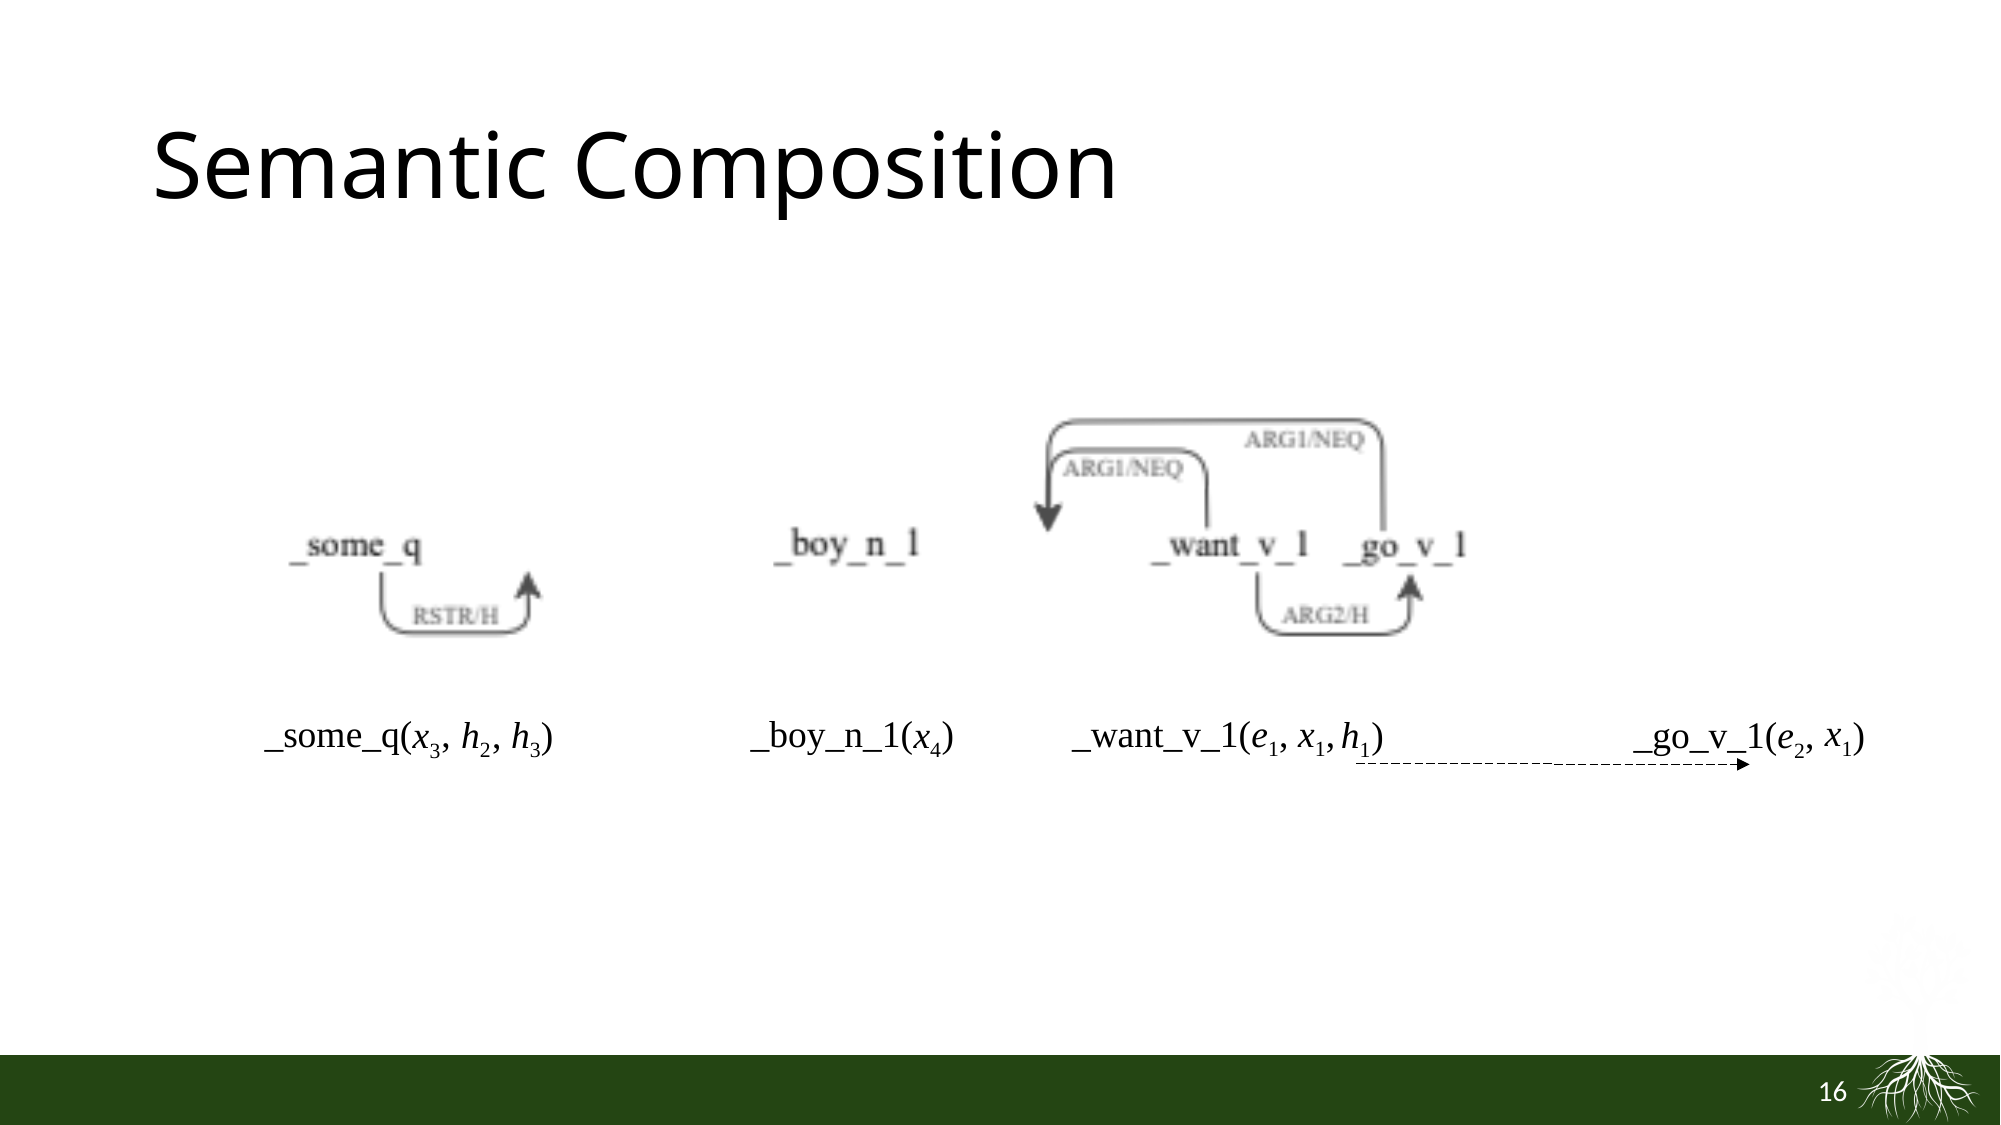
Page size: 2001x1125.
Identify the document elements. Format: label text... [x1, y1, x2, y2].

text_box x1 [1810, 701, 1868, 768]
text_box _want_v_1(e1, x1, [1057, 702, 1351, 769]
text_box , h3) [477, 703, 569, 770]
text_box h2 [446, 703, 477, 770]
text_box h1 [1326, 703, 1386, 770]
title Semantic Composition [137, 59, 1863, 278]
picture [1023, 397, 1473, 663]
text_box x4 [898, 703, 957, 770]
picture [773, 518, 923, 585]
text_box ) [1356, 703, 1399, 763]
picture [288, 518, 554, 668]
text_box x3 [397, 704, 456, 770]
text_box _some_q( , [249, 702, 466, 763]
slide_number 16 [1412, 1059, 1863, 1120]
text_box _go_v_1(e2, ) [1618, 703, 1881, 770]
text_box _boy_n_1( ) [735, 702, 970, 763]
